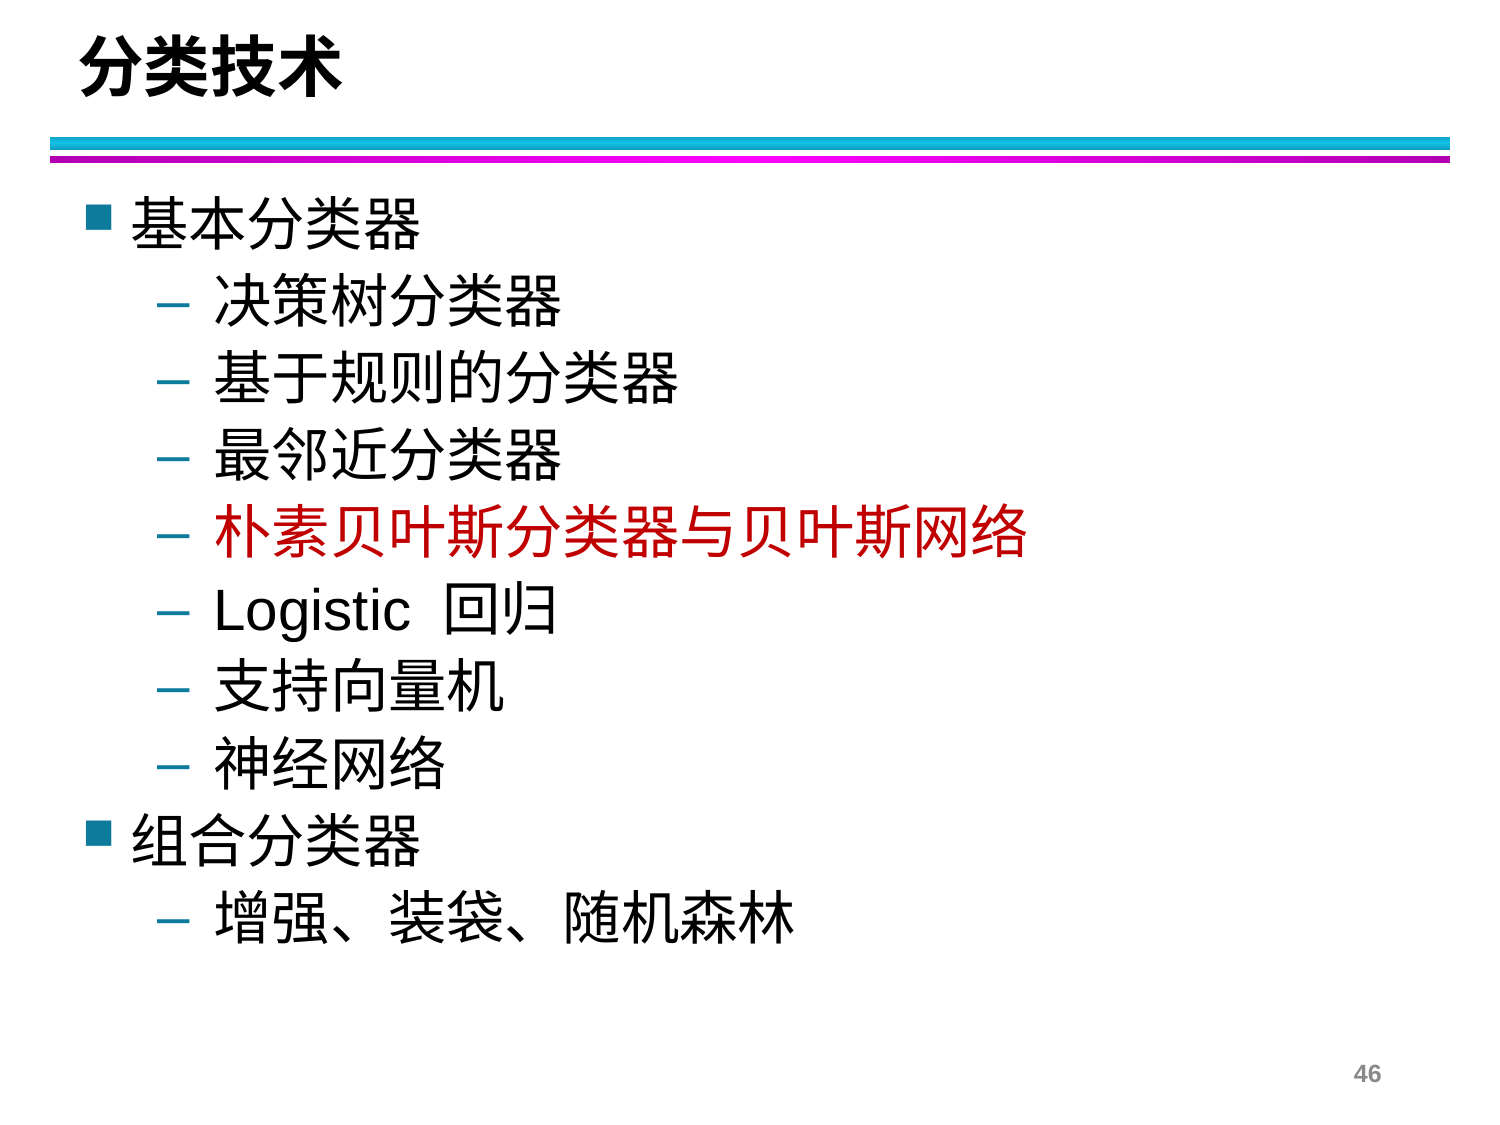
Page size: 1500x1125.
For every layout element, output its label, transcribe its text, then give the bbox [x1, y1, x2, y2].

title 分类技术 [62, 24, 1421, 113]
slide_number 46 [1059, 1042, 1397, 1103]
list 基本分类器 决策树分类器 基于规则的分类器 最邻近分类器 朴素贝叶斯分类器与贝叶斯网络 Logistic 回归 支持向量机 神经网络 组合分类器 增强、装袋、随机森林 [67, 187, 1432, 1038]
